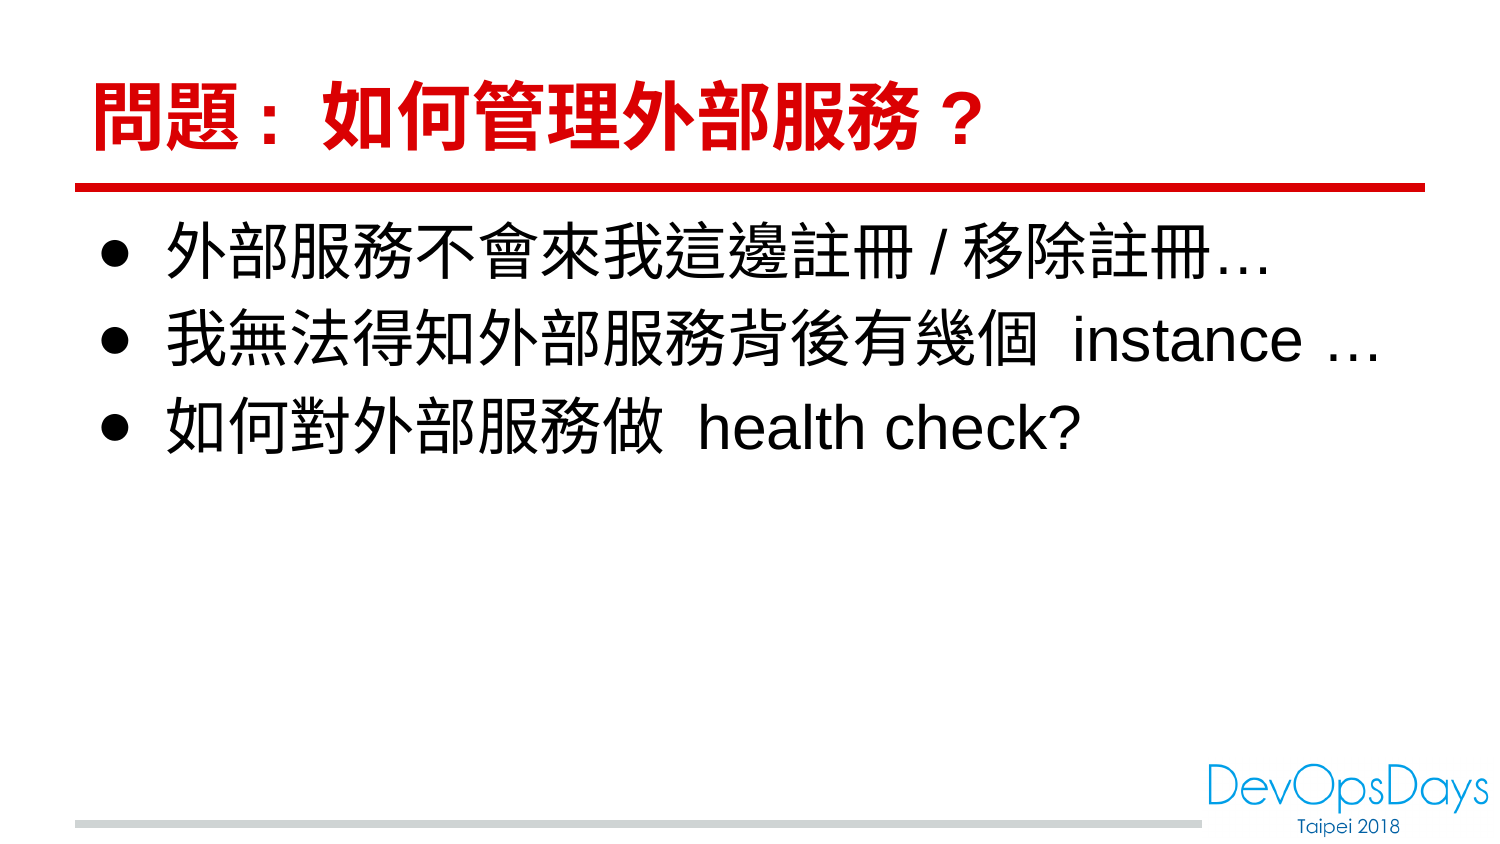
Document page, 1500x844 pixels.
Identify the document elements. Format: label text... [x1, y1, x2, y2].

title 問題: 如何管理外部服務? [75, 33, 1425, 175]
list 外部服務不會來我這邊註冊/移除註冊… 我無法得知外部服務背後有幾個 instance … 如何對外部服務做 health check? [75, 196, 1425, 808]
picture [1202, 757, 1494, 844]
picture [1425, 781, 1445, 802]
